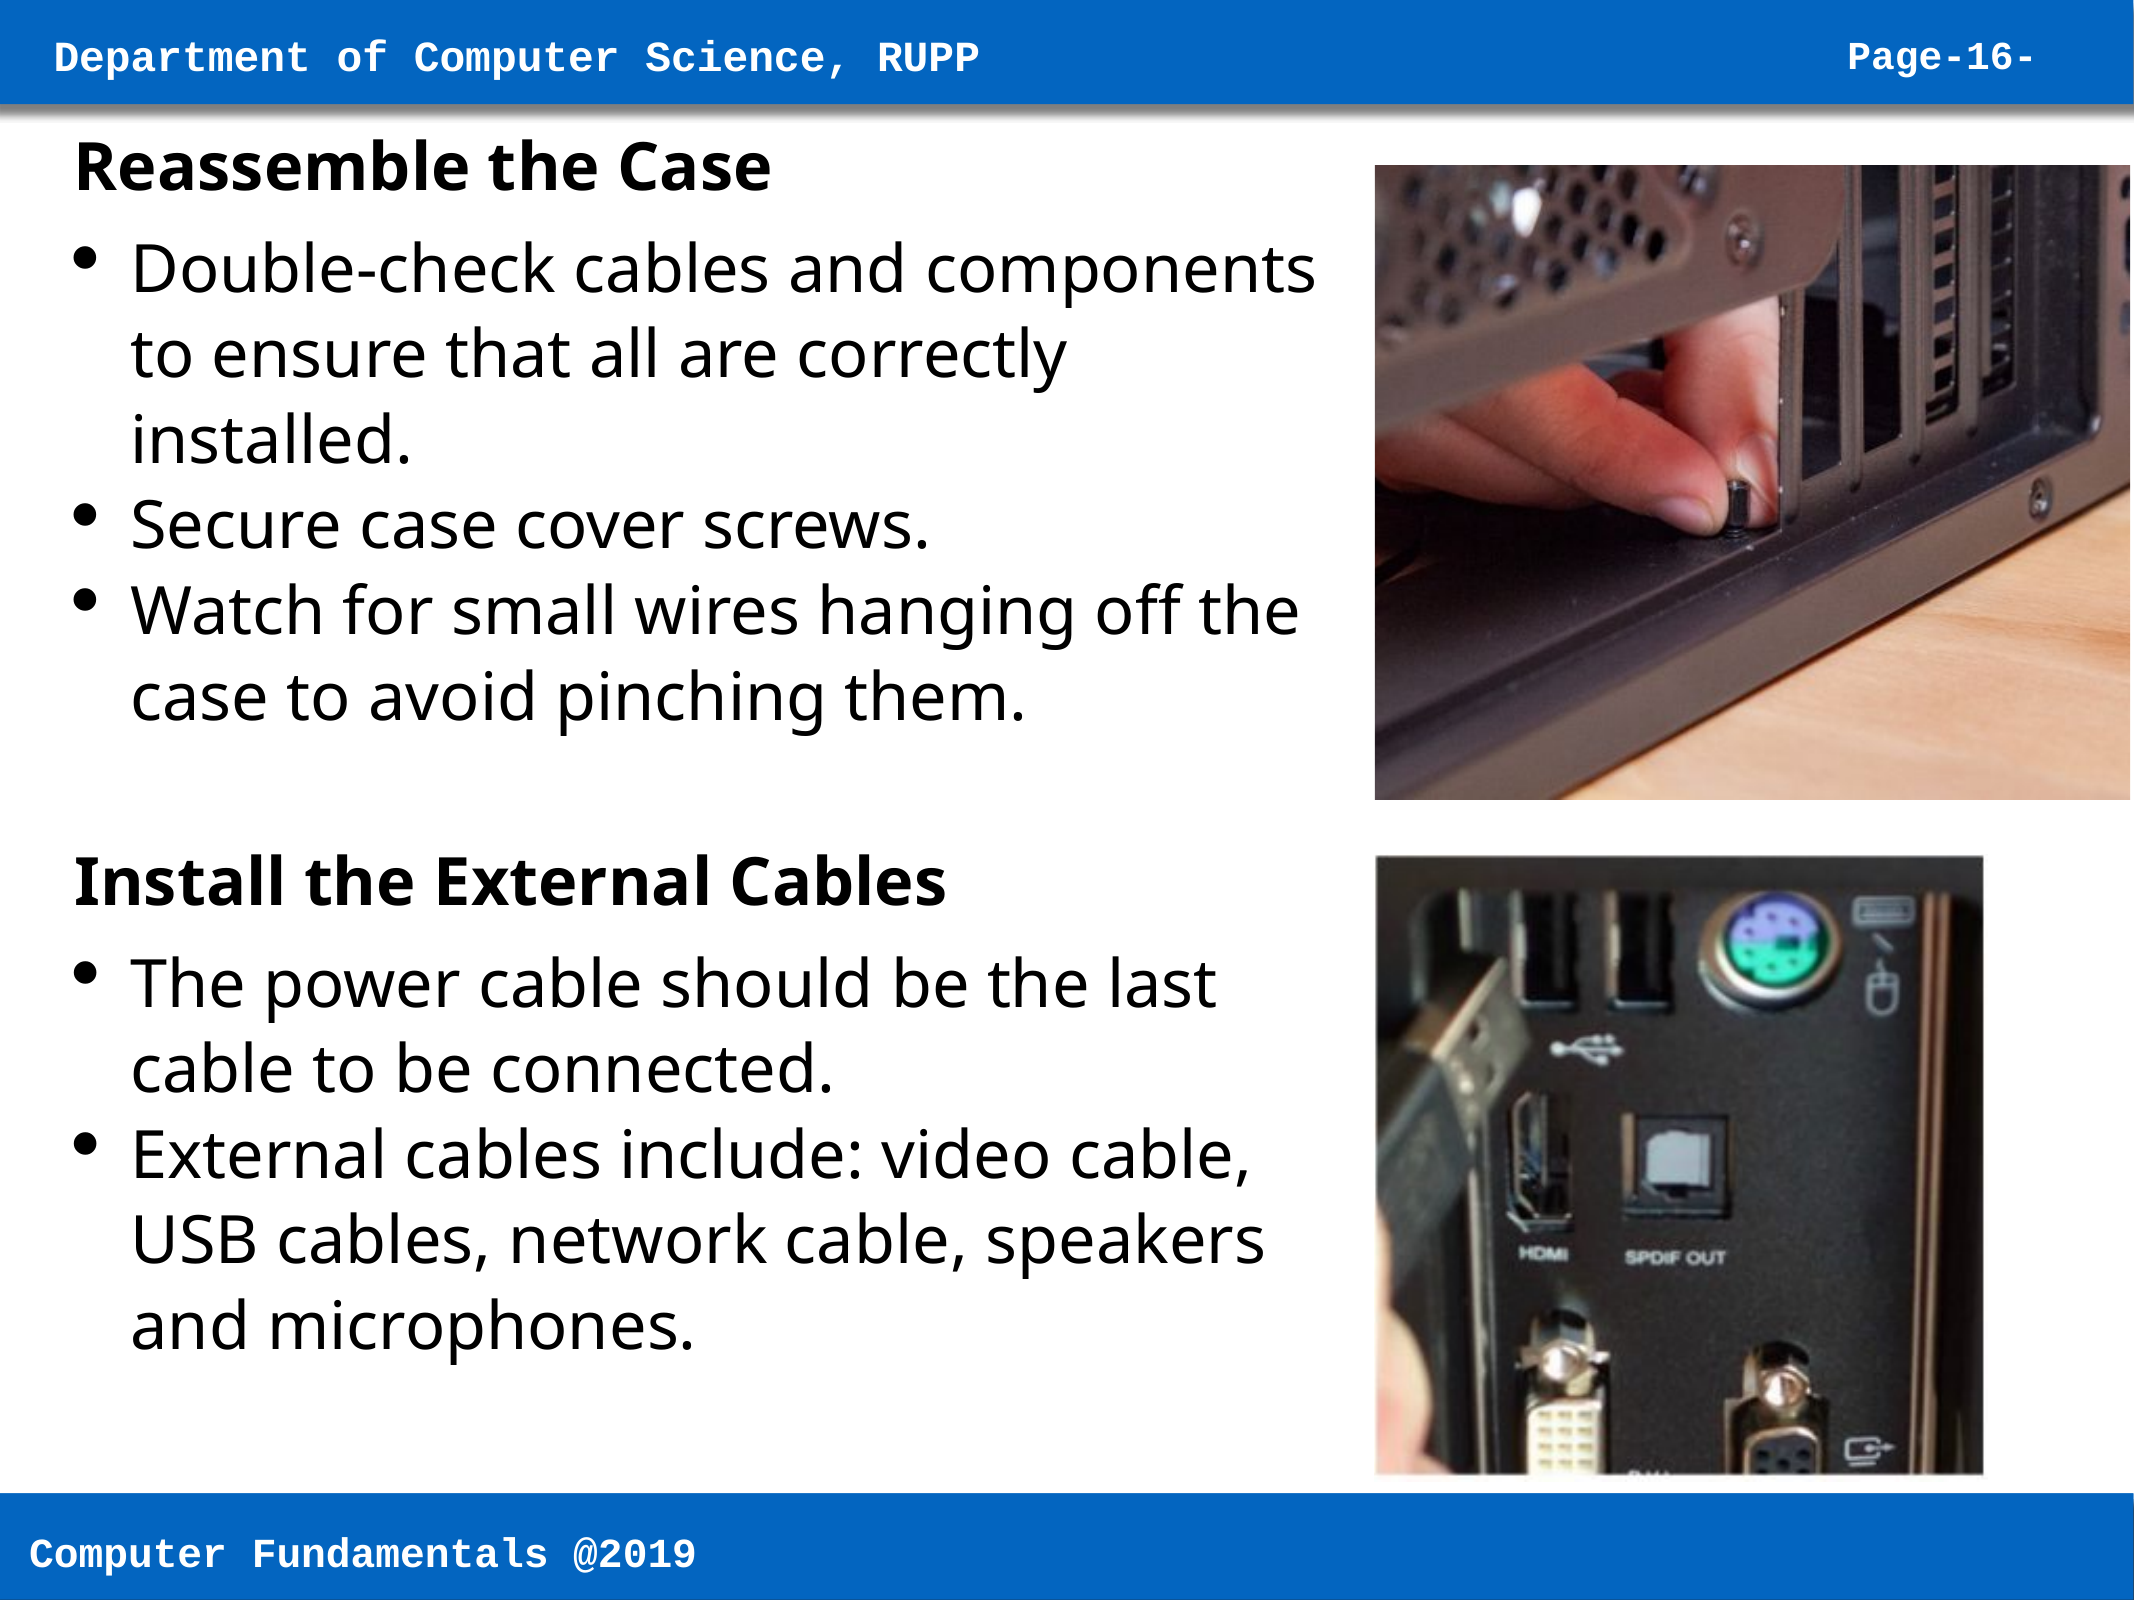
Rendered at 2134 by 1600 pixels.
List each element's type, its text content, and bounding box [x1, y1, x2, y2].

picture [1374, 165, 2131, 801]
text_box Reassemble the Case Double-check cables and components to ensure that all are correctly installed. Secure case cover screws. Watch for small wires hanging off the case to avoid pinching them. [59, 110, 1375, 741]
picture [1374, 854, 1988, 1483]
text_box Install the External Cables The power cable should be the last cable to be connected. External cables include: video cable, USB cables, network cable, speakers and microphones. [59, 825, 1304, 1370]
